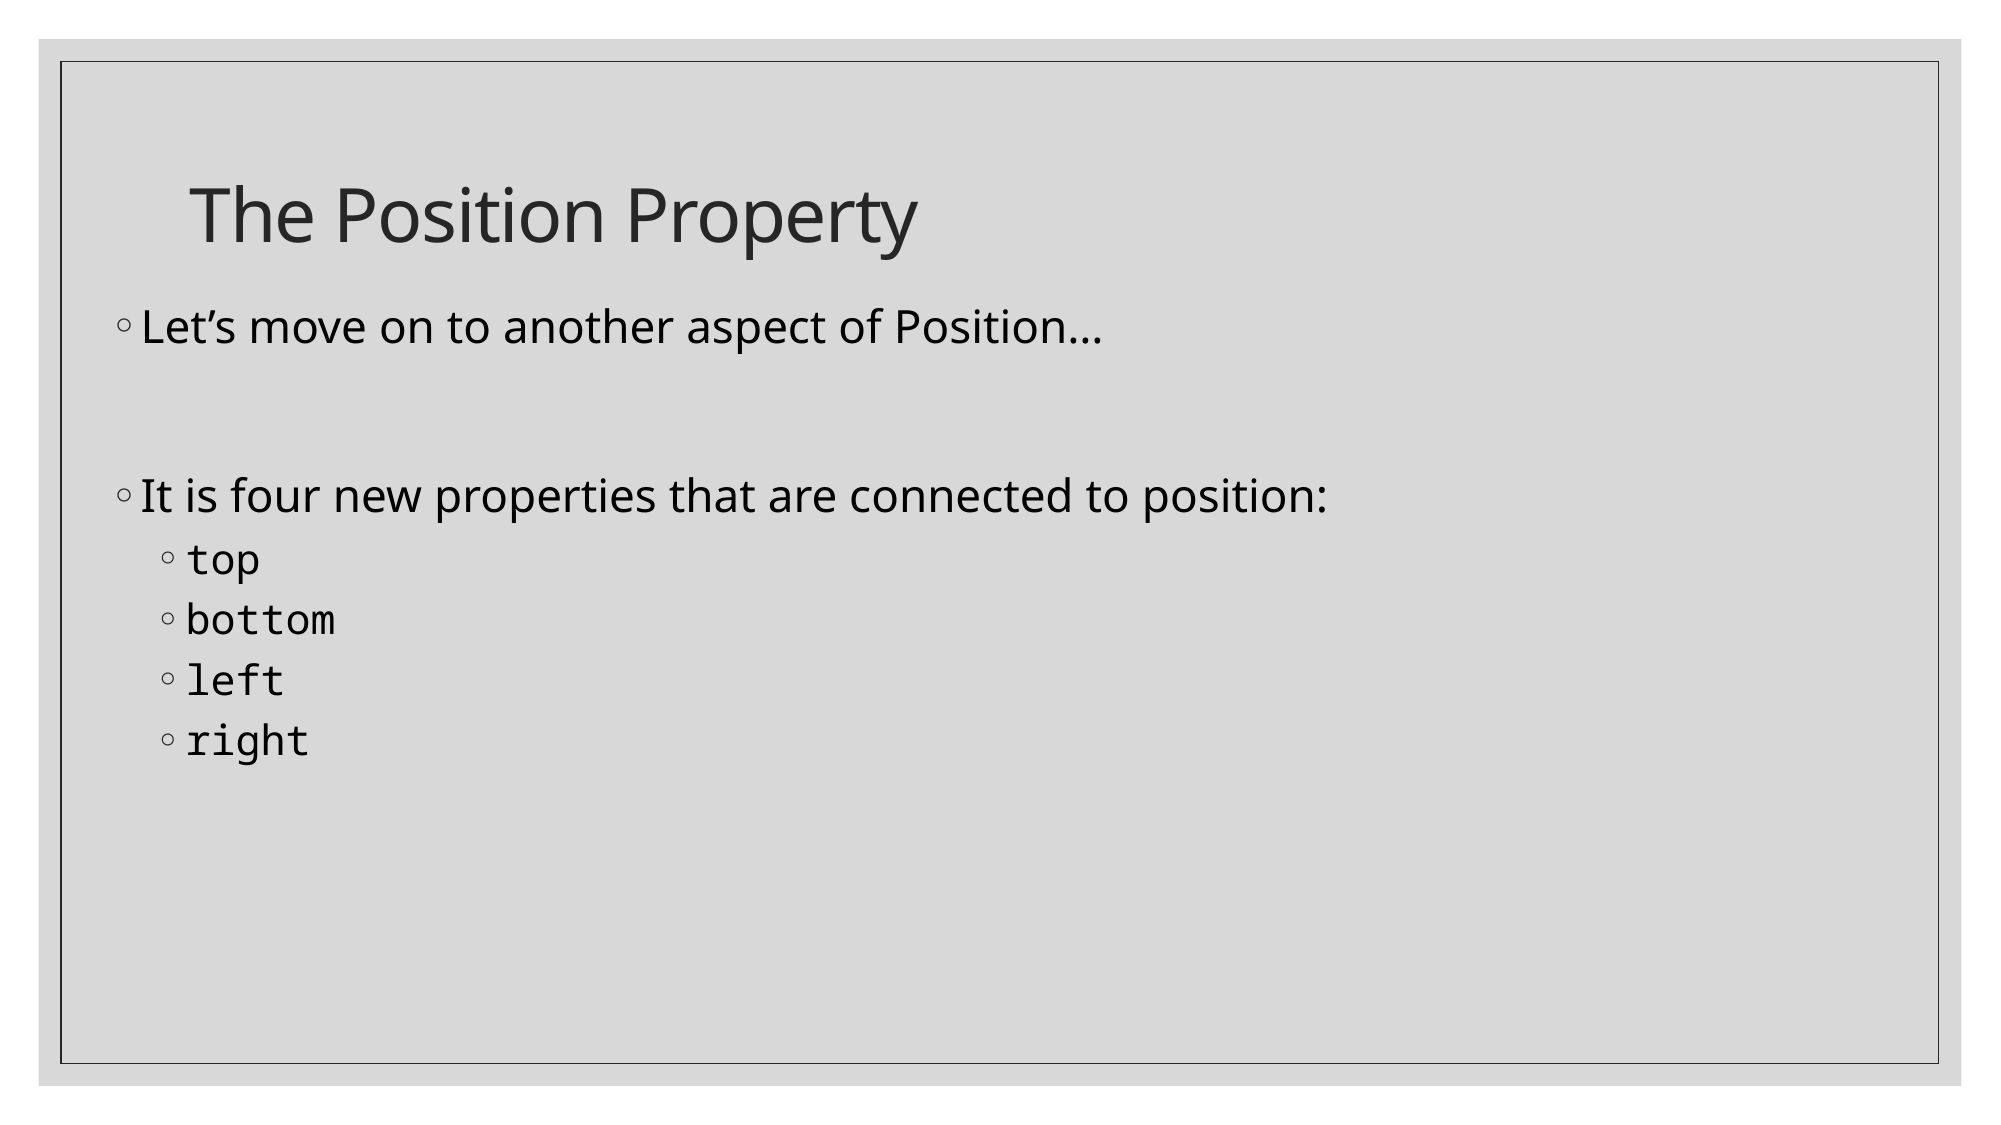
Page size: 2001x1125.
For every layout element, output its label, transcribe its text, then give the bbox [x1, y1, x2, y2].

title The Position Property [174, 105, 1825, 279]
list Let’s move on to another aspect of Position… It is four new properties that are connected to position: top bottom left right [95, 279, 1825, 1020]
